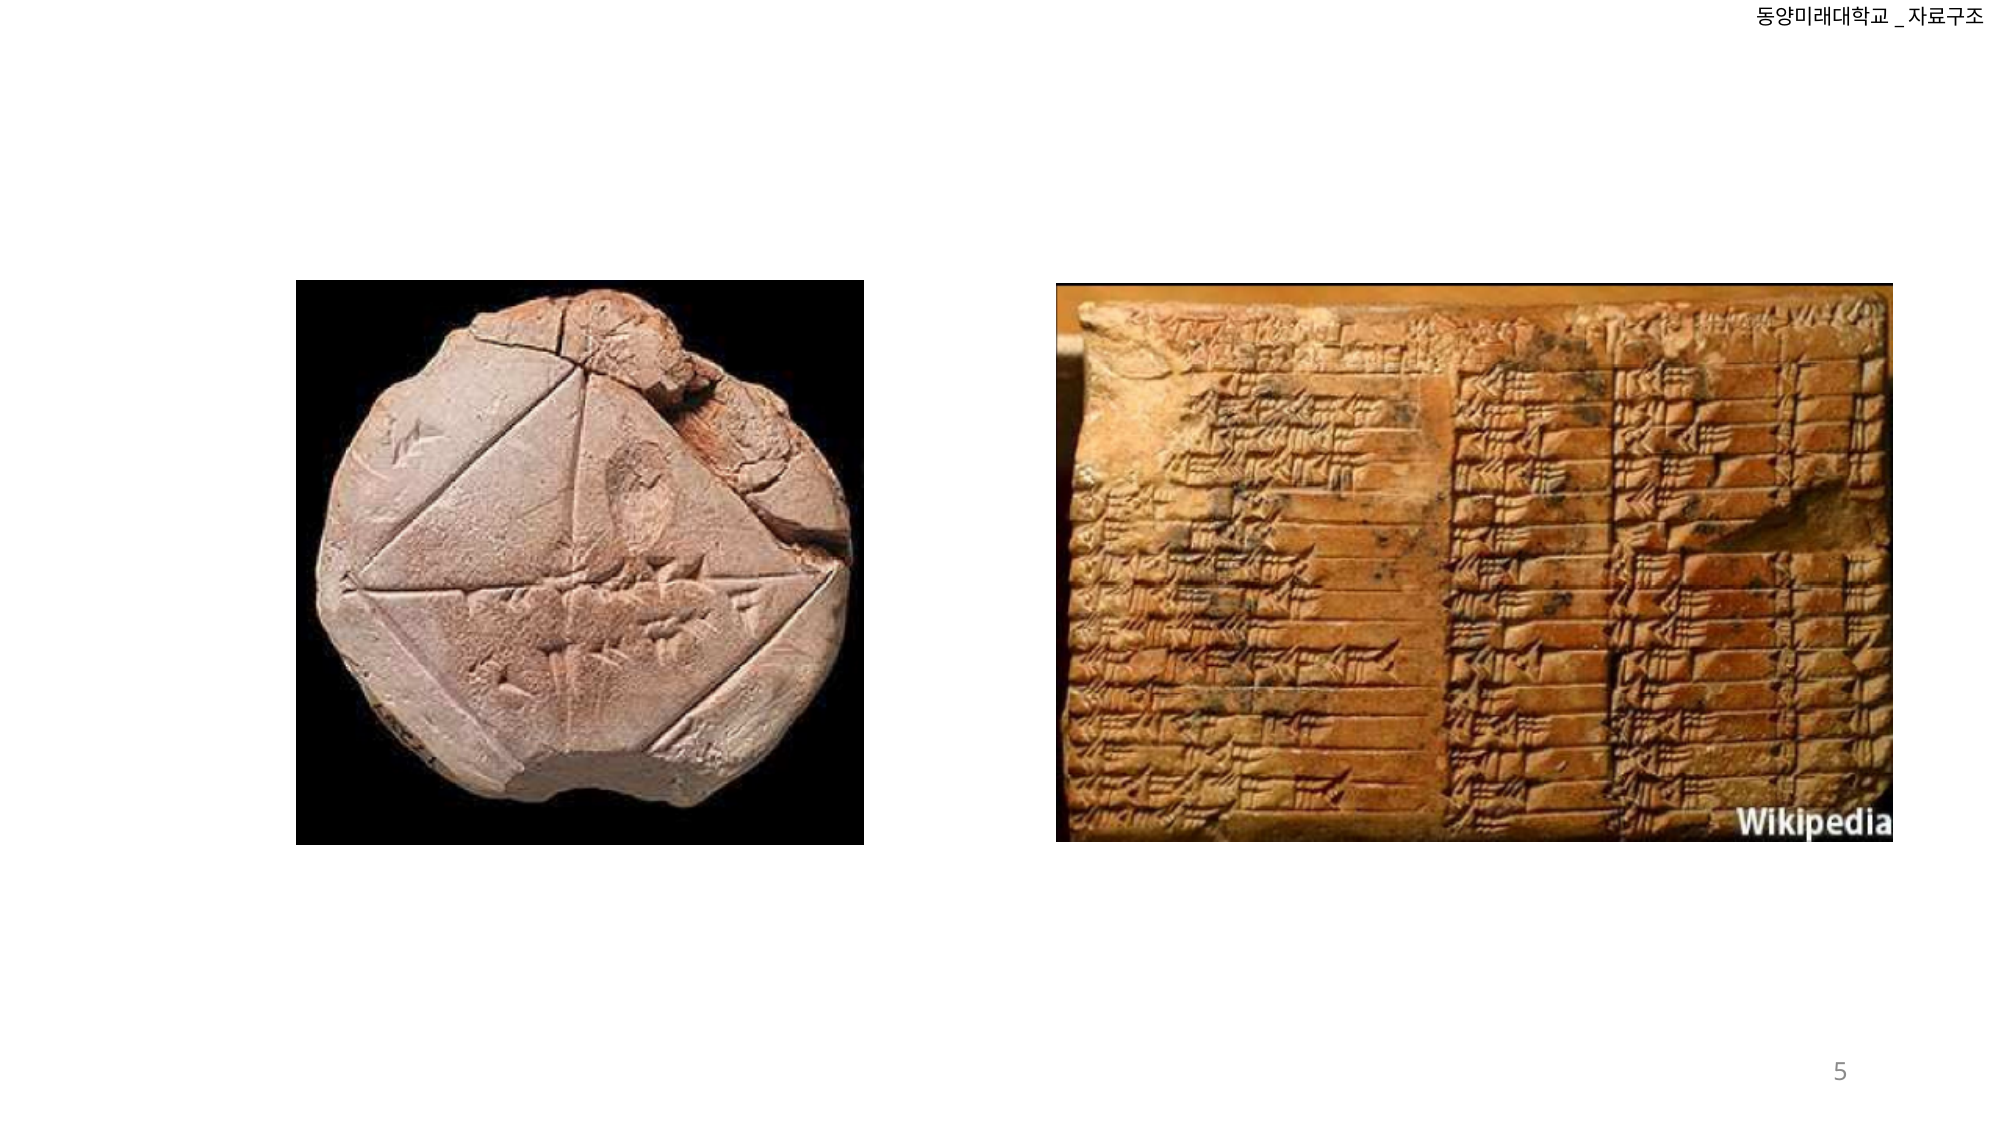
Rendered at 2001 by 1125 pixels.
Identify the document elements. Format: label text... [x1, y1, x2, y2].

text_box 동양미래대학교_자료구조 [1474, 0, 2000, 120]
picture [296, 280, 864, 845]
picture [1056, 283, 1893, 842]
slide_number 5 [1412, 1042, 1863, 1103]
